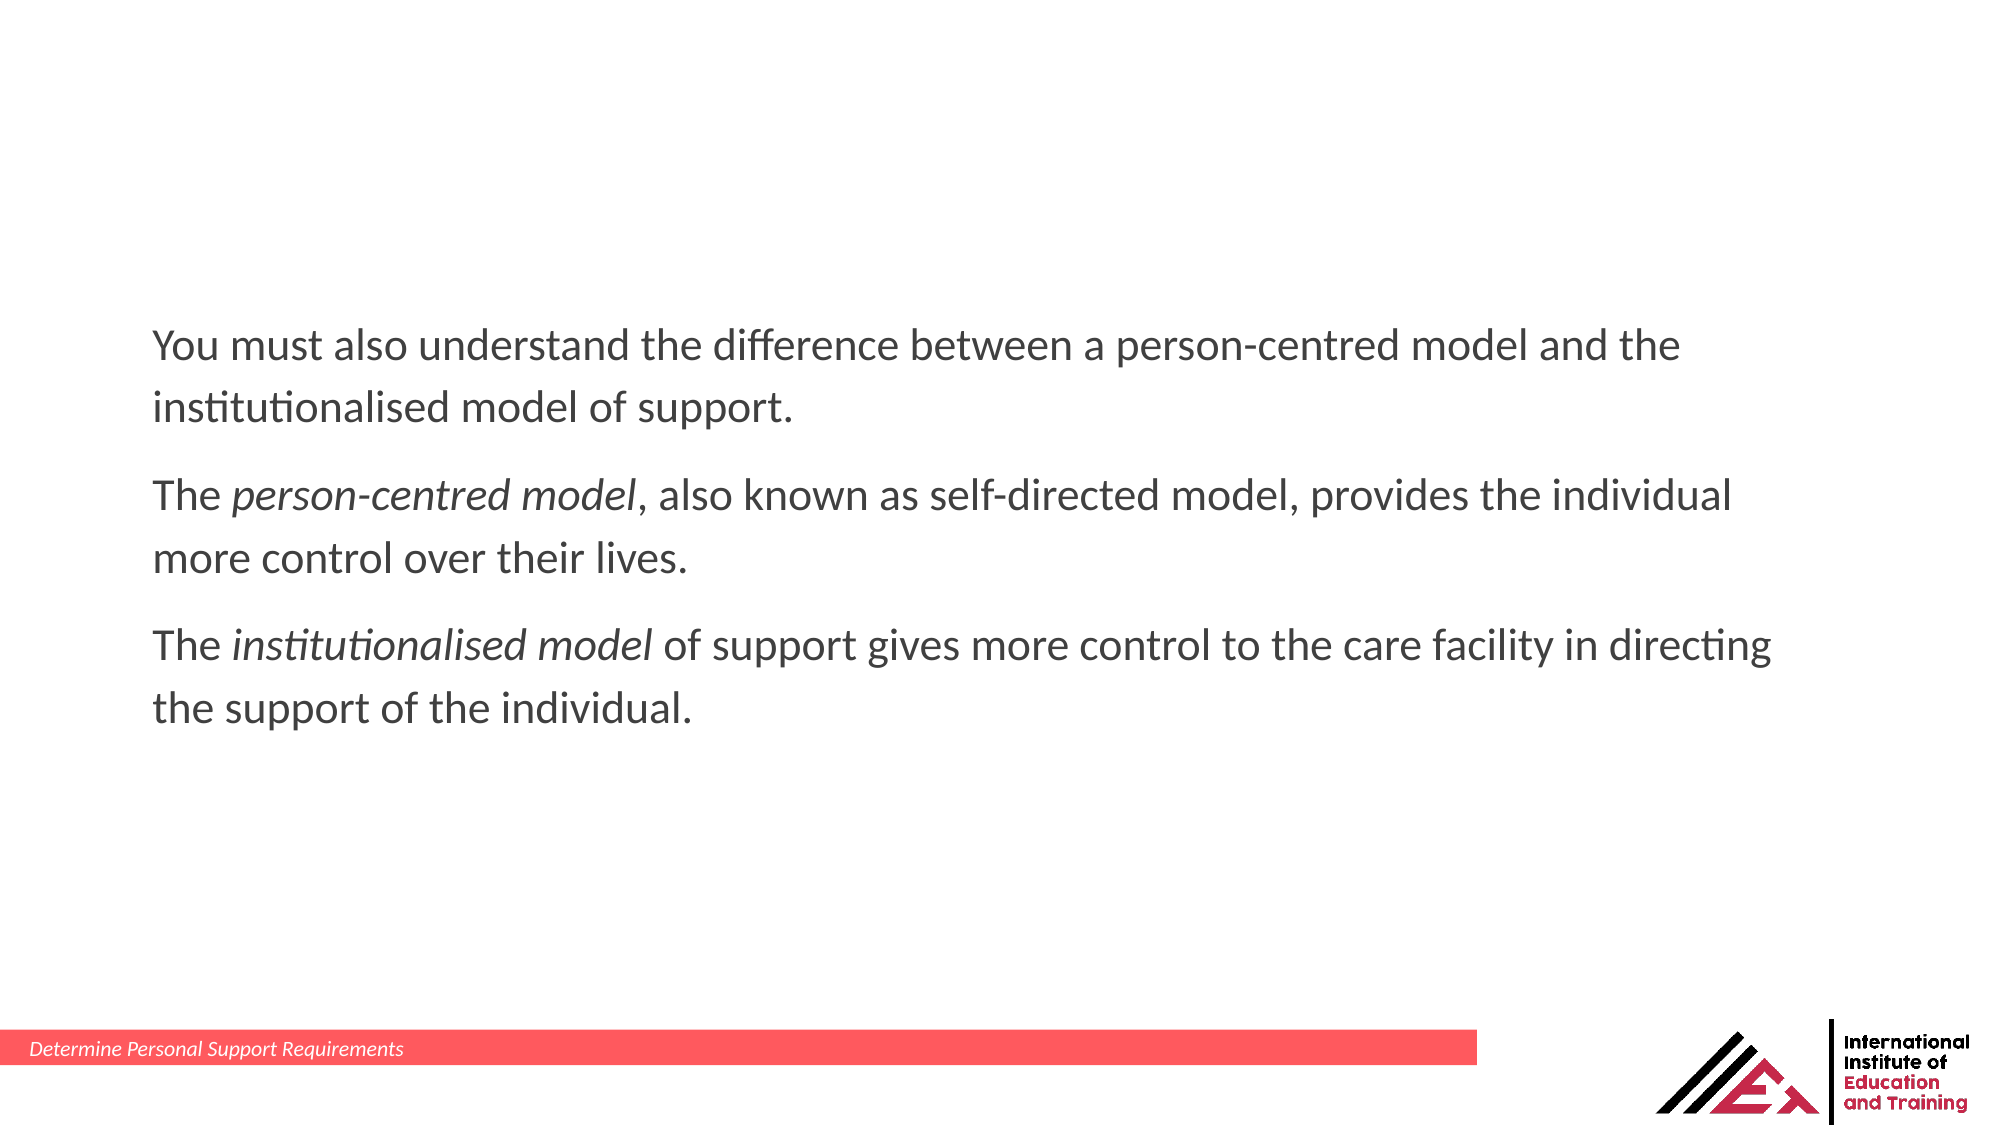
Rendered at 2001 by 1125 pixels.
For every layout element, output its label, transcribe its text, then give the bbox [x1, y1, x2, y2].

picture [1655, 1019, 1969, 1125]
text_box Determine Personal Support Requirements [0, 1029, 1478, 1066]
list You must also understand the difference between a person-centred model and the institutionalised model of support. The person-centred model, also known as self-directed model, provides the individual more control over their lives. The institutionalised model of support gives more control to the care facility in directing the support of the individual. [137, 299, 1793, 1014]
